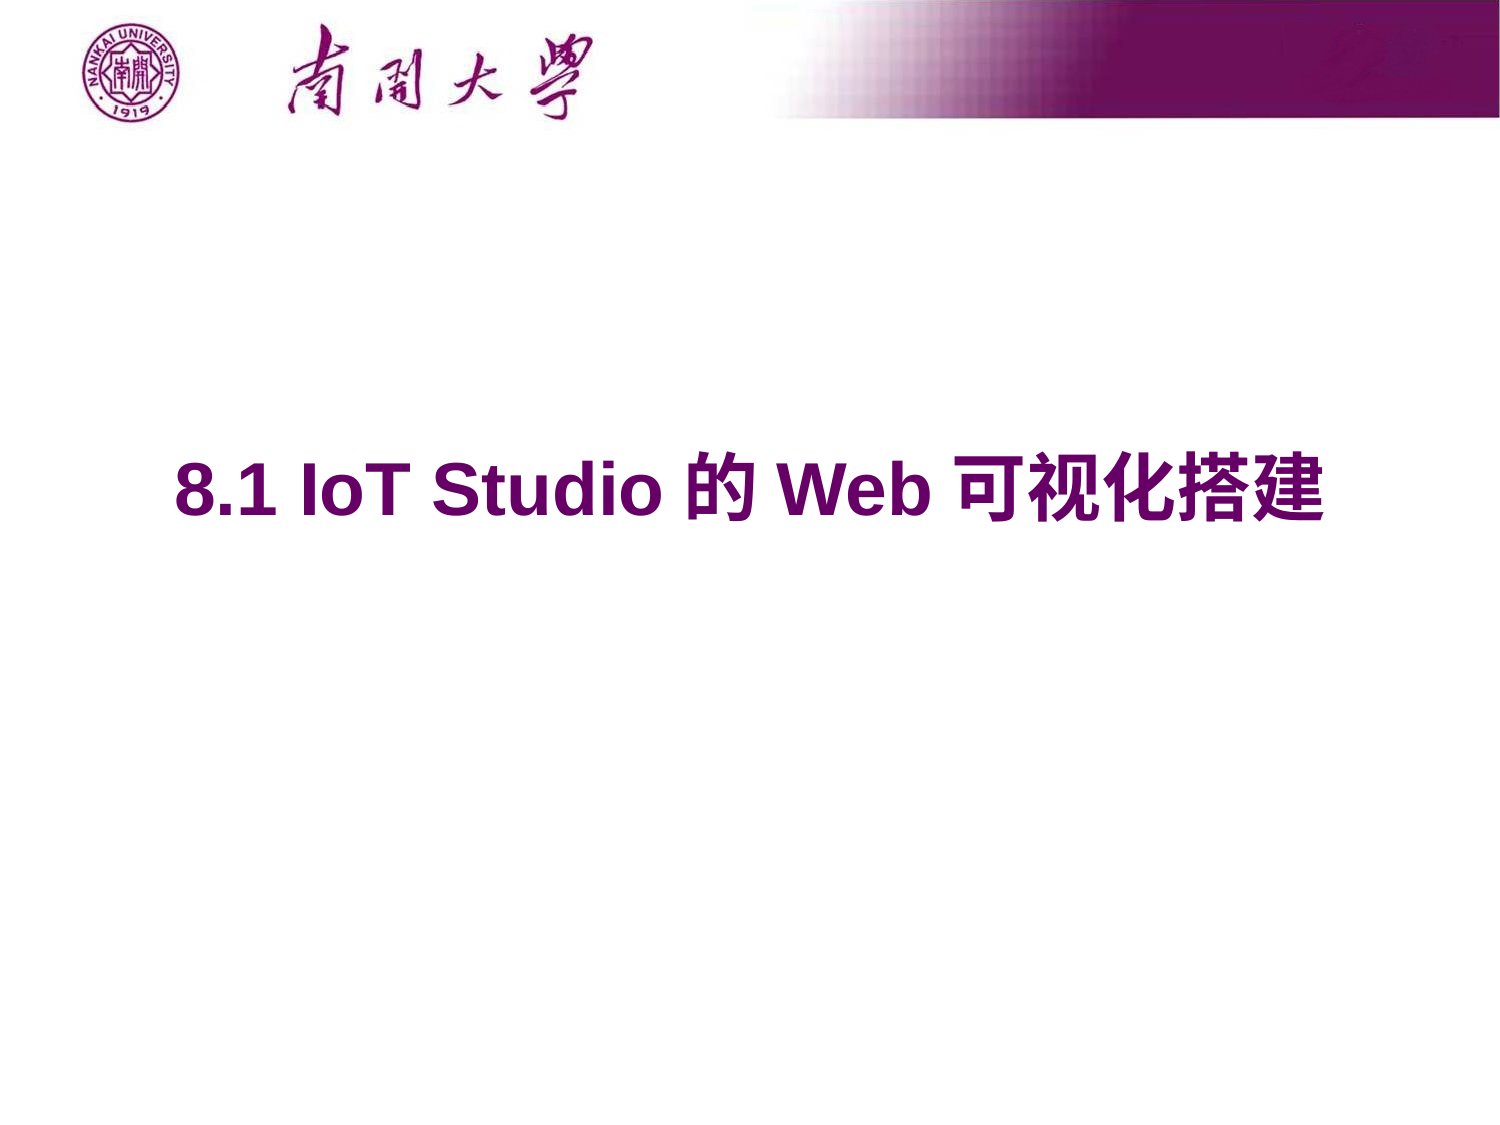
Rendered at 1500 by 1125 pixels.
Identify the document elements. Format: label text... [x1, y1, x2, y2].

picture [0, 0, 1500, 1125]
text_box 8.1 IoT Studio的Web可视化搭建 [159, 432, 1477, 538]
